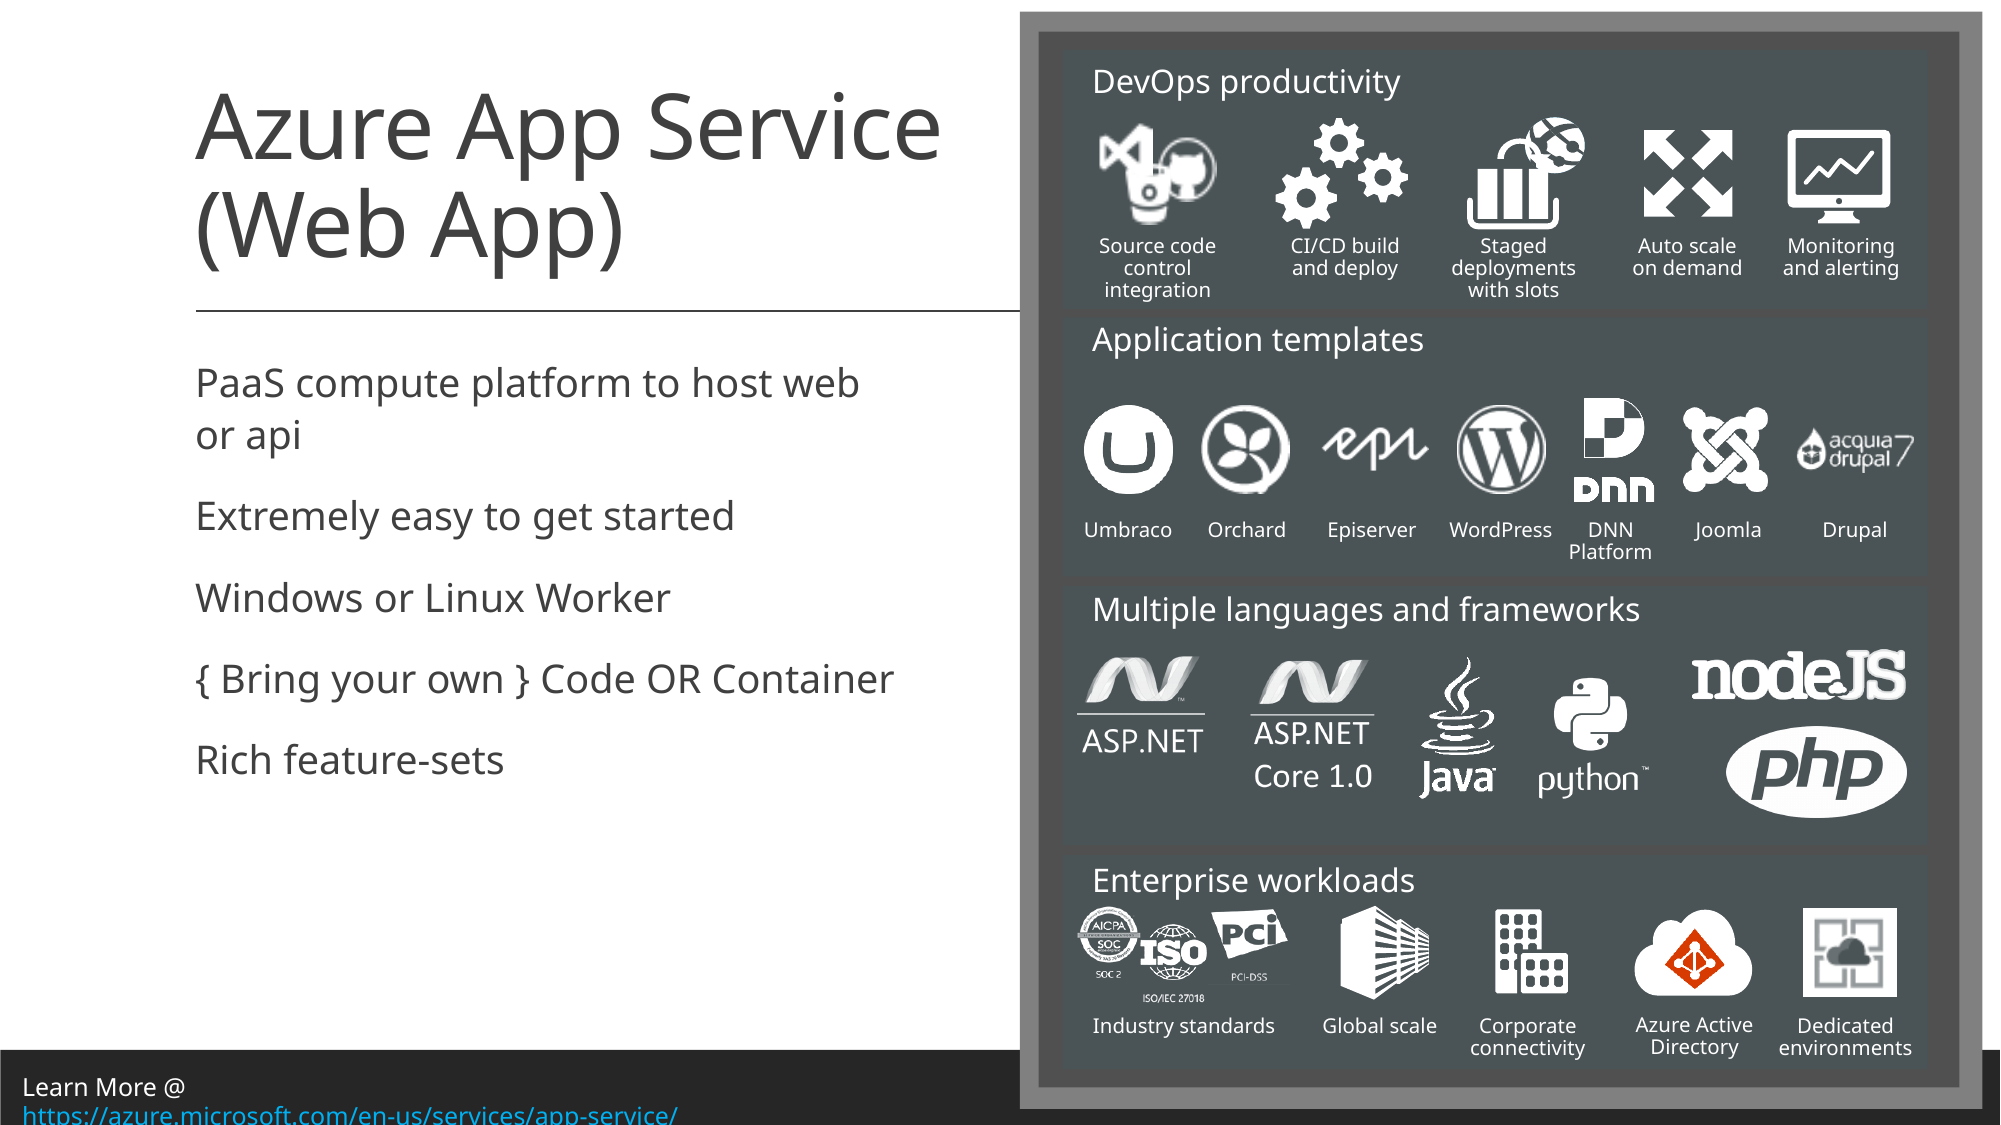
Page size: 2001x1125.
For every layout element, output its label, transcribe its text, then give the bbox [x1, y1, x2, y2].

text_box [1062, 855, 1928, 1070]
picture [1077, 656, 1205, 753]
picture [1725, 725, 1907, 818]
text_box Azure Active Directory [1621, 1007, 1769, 1067]
text_box Auto scale on demand [1603, 228, 1772, 288]
text_box CI/CD build and deploy [1253, 228, 1438, 288]
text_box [1787, 129, 1892, 224]
text_box Episerver [1312, 512, 1432, 550]
text_box Monitoring and alerting [1772, 228, 1920, 288]
picture [1573, 397, 1656, 502]
picture [1538, 676, 1649, 800]
picture [1200, 405, 1291, 495]
text_box [1062, 586, 1928, 846]
text_box Industry standards [1078, 1011, 1290, 1046]
text_box Joomla [1680, 512, 1777, 550]
text_box DNN Platform [1554, 512, 1668, 572]
picture [1418, 657, 1496, 800]
text_box [1062, 49, 1928, 309]
picture [1795, 426, 1915, 473]
text_box Application templates [1077, 315, 1633, 366]
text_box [1098, 121, 1217, 225]
text_box [1340, 905, 1429, 1000]
text_box Drupal [1807, 512, 1903, 550]
text_box [1019, 11, 1983, 1109]
text_box Source code control integration [1065, 228, 1250, 310]
title Azure App Service (Web App) [180, 47, 988, 285]
picture [1692, 648, 1906, 701]
picture [1456, 405, 1546, 495]
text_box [1633, 909, 1753, 997]
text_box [1466, 116, 1590, 230]
picture [1683, 407, 1768, 492]
text_box Enterprise workloads [1077, 856, 1633, 907]
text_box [1494, 908, 1569, 994]
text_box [1643, 129, 1733, 218]
text_box Staged deployments with slots [1421, 228, 1606, 310]
picture [1247, 658, 1376, 790]
text_box Learn More @ https://azure.microsoft.com/en-us/services/app-service/ [7, 1063, 850, 1125]
text_box Dedicated environments [1763, 1008, 1928, 1068]
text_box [1073, 902, 1290, 1004]
text_box WordPress [1434, 512, 1554, 550]
text_box Multiple languages and frameworks [1077, 585, 1909, 636]
text_box DevOps productivity [1077, 58, 1633, 109]
text_box Global scale [1307, 1008, 1452, 1046]
picture [1803, 908, 1898, 998]
text_box Umbraco [1069, 512, 1188, 550]
text_box [1038, 31, 1960, 1088]
picture [1083, 405, 1173, 495]
text_box Orchard [1192, 512, 1301, 550]
picture [1318, 424, 1429, 475]
list PaaS compute platform to host web or api Extremely easy to get started Windows or Linux Worker { Bring your own } Code OR Container Rich feature-sets [180, 345, 896, 963]
text_box [1062, 317, 1928, 577]
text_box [1275, 117, 1409, 230]
text_box Corporate connectivity [1455, 1008, 1601, 1068]
